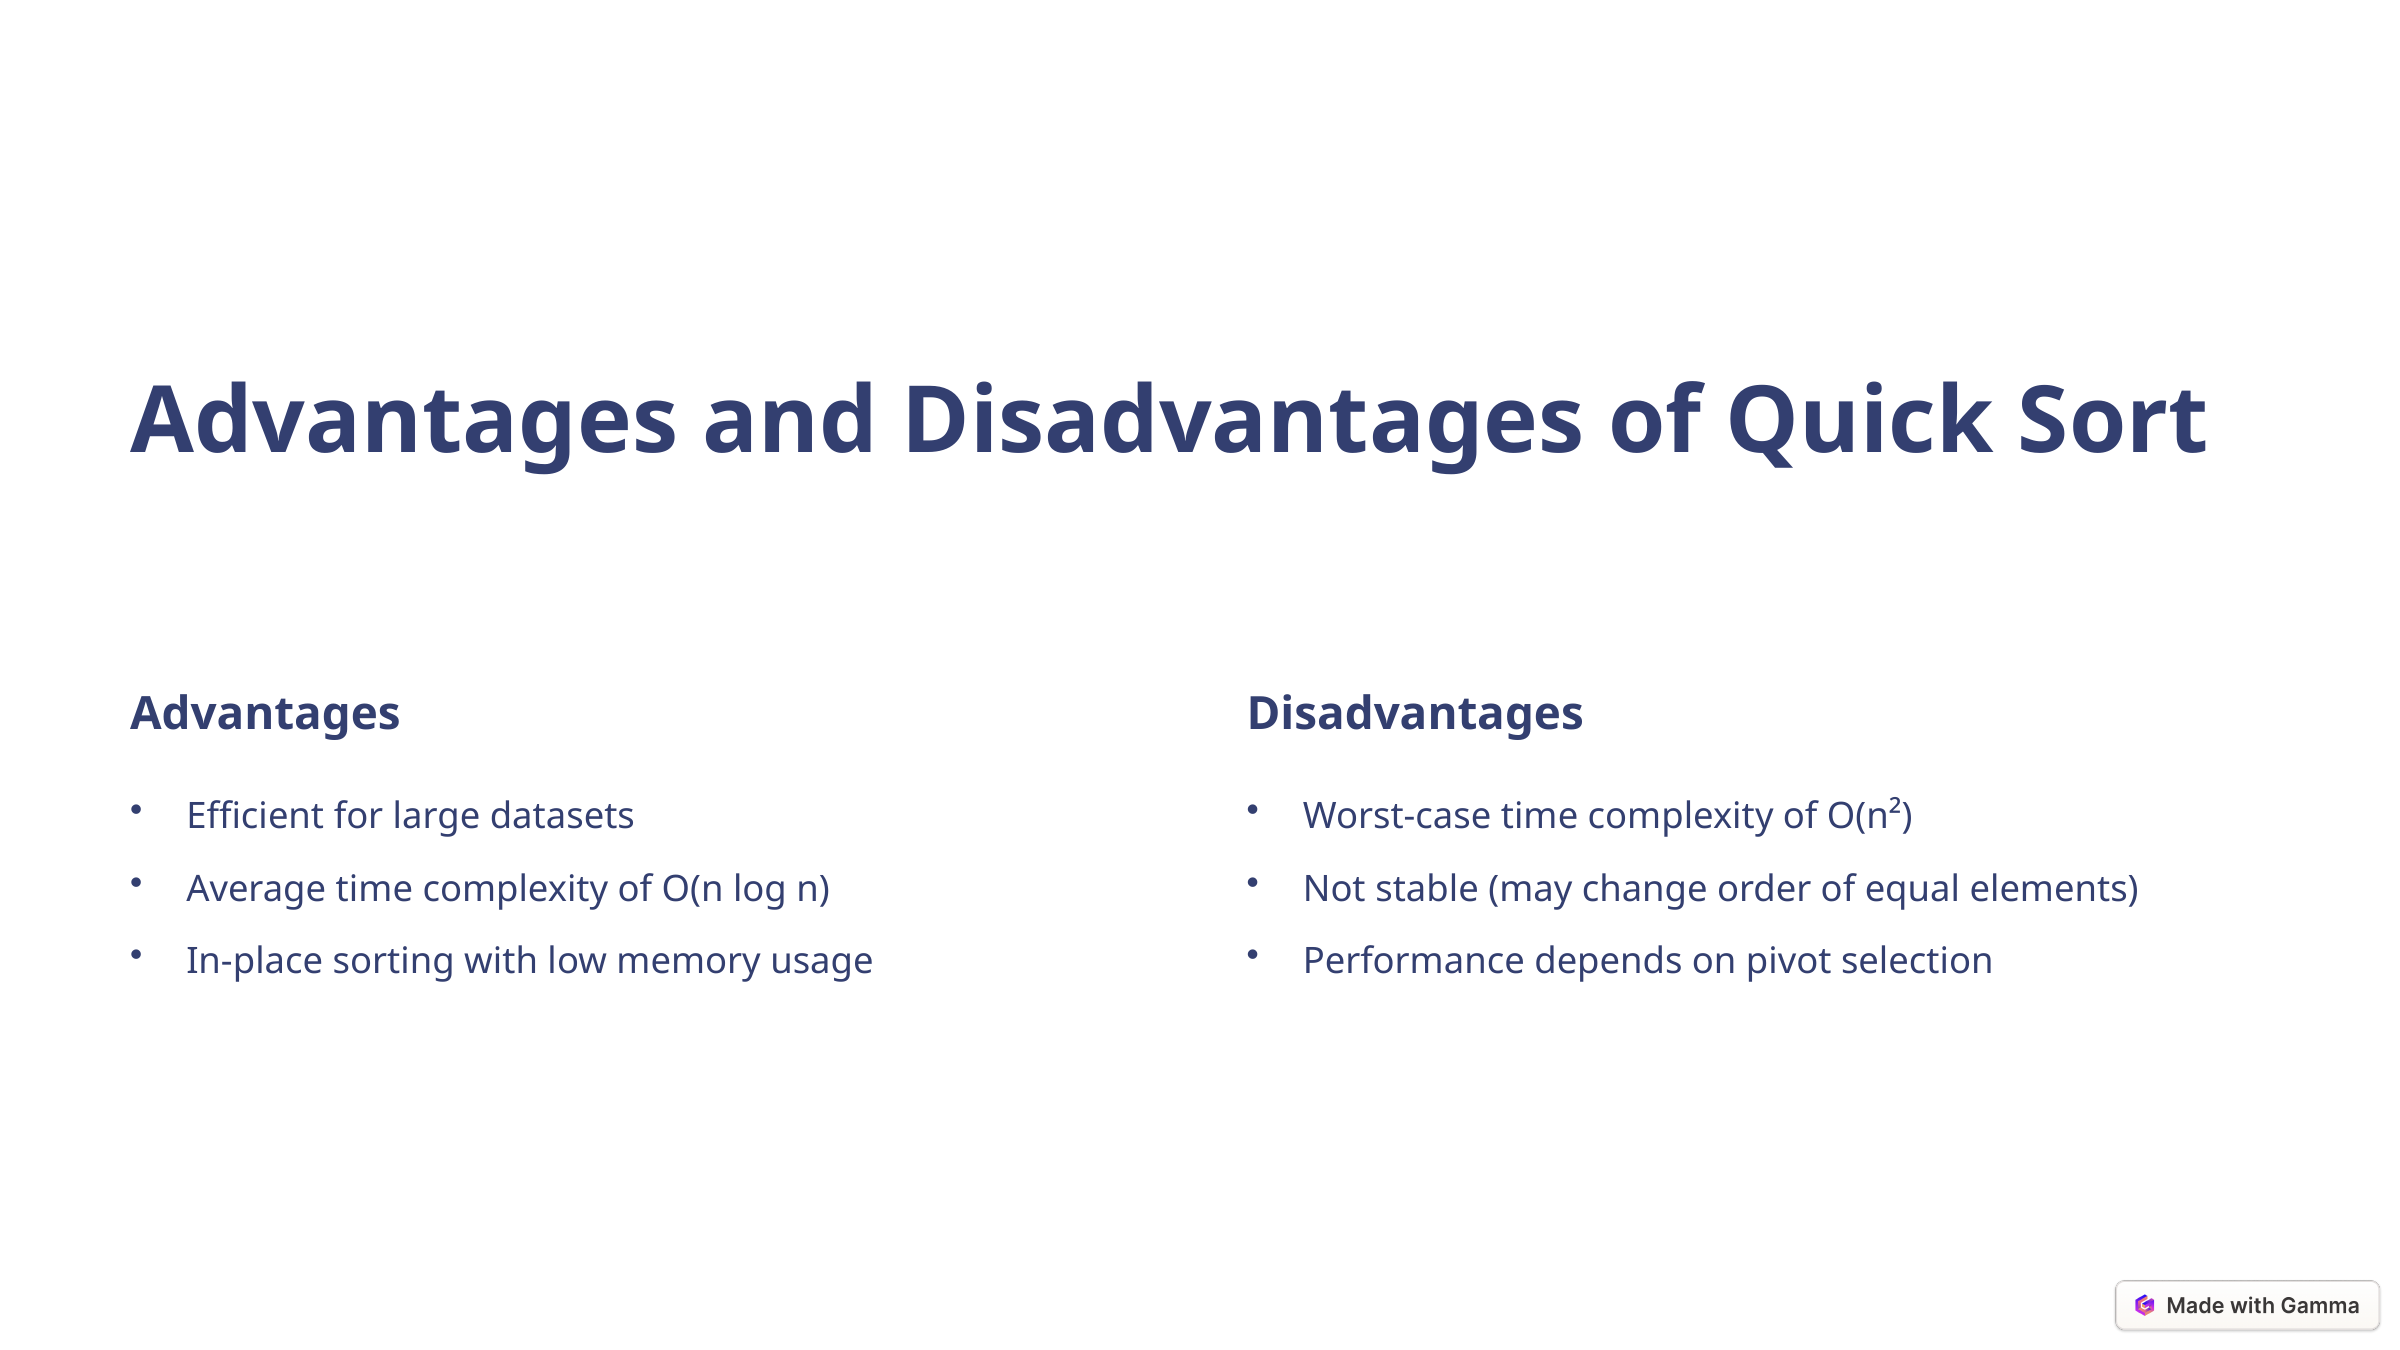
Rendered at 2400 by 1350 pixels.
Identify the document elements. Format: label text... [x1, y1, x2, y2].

text_box In-place sorting with low memory usage [130, 921, 1155, 982]
picture [2106, 1271, 2389, 1339]
text_box Worst-case time complexity of O(n²) [1246, 776, 2271, 837]
text_box Advantages and Disadvantages of Quick Sort [130, 355, 2270, 589]
text_box Efficient for large datasets [130, 776, 1155, 837]
text_box Not stable (may change order of equal elements) [1246, 849, 2271, 909]
text_box Advantages [130, 681, 596, 740]
text_box Average time complexity of O(n log n) [130, 849, 1155, 909]
text_box Performance depends on pivot selection [1246, 921, 2271, 982]
text_box Disadvantages [1246, 681, 1712, 740]
